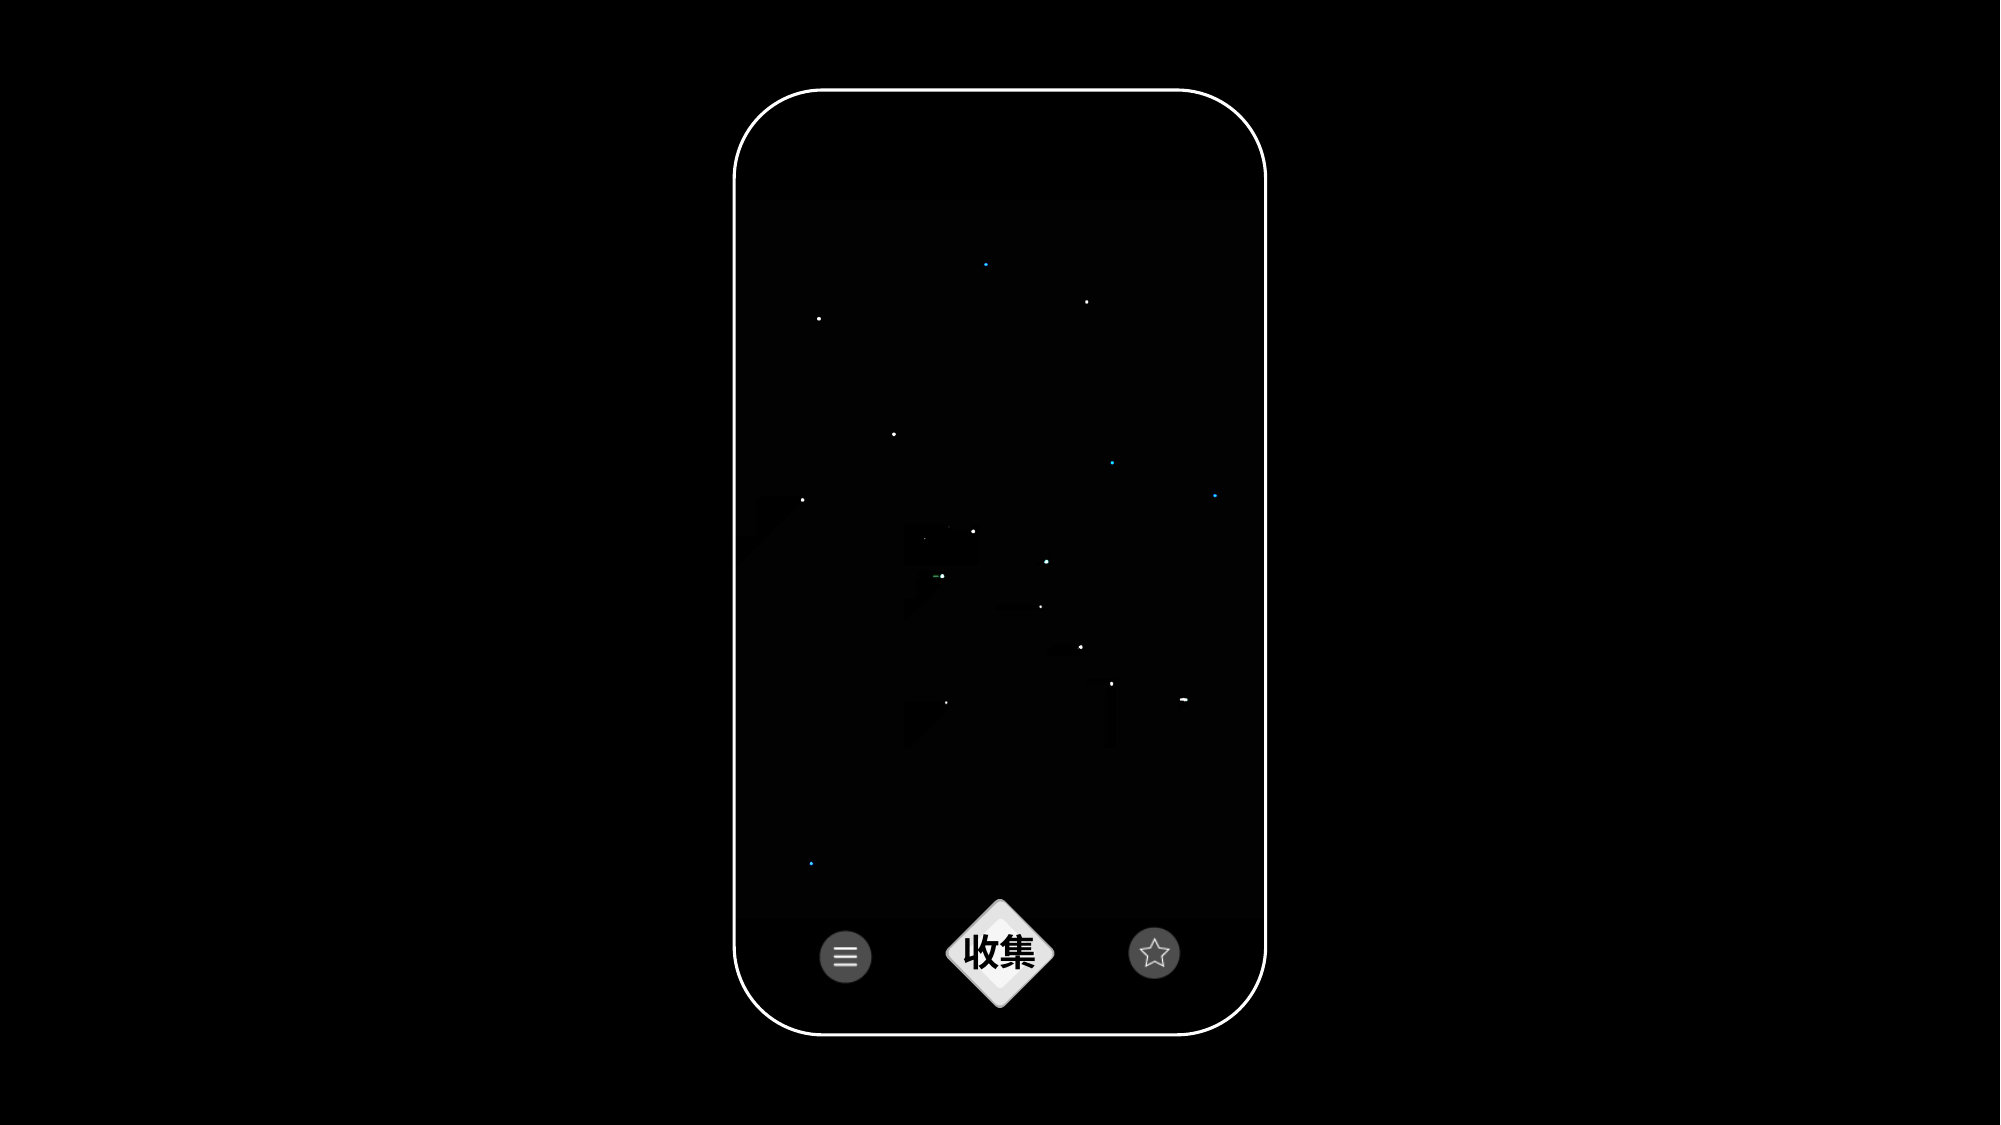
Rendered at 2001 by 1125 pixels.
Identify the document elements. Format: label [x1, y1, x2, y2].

picture [732, 87, 1267, 1038]
text_box [961, 914, 1040, 992]
